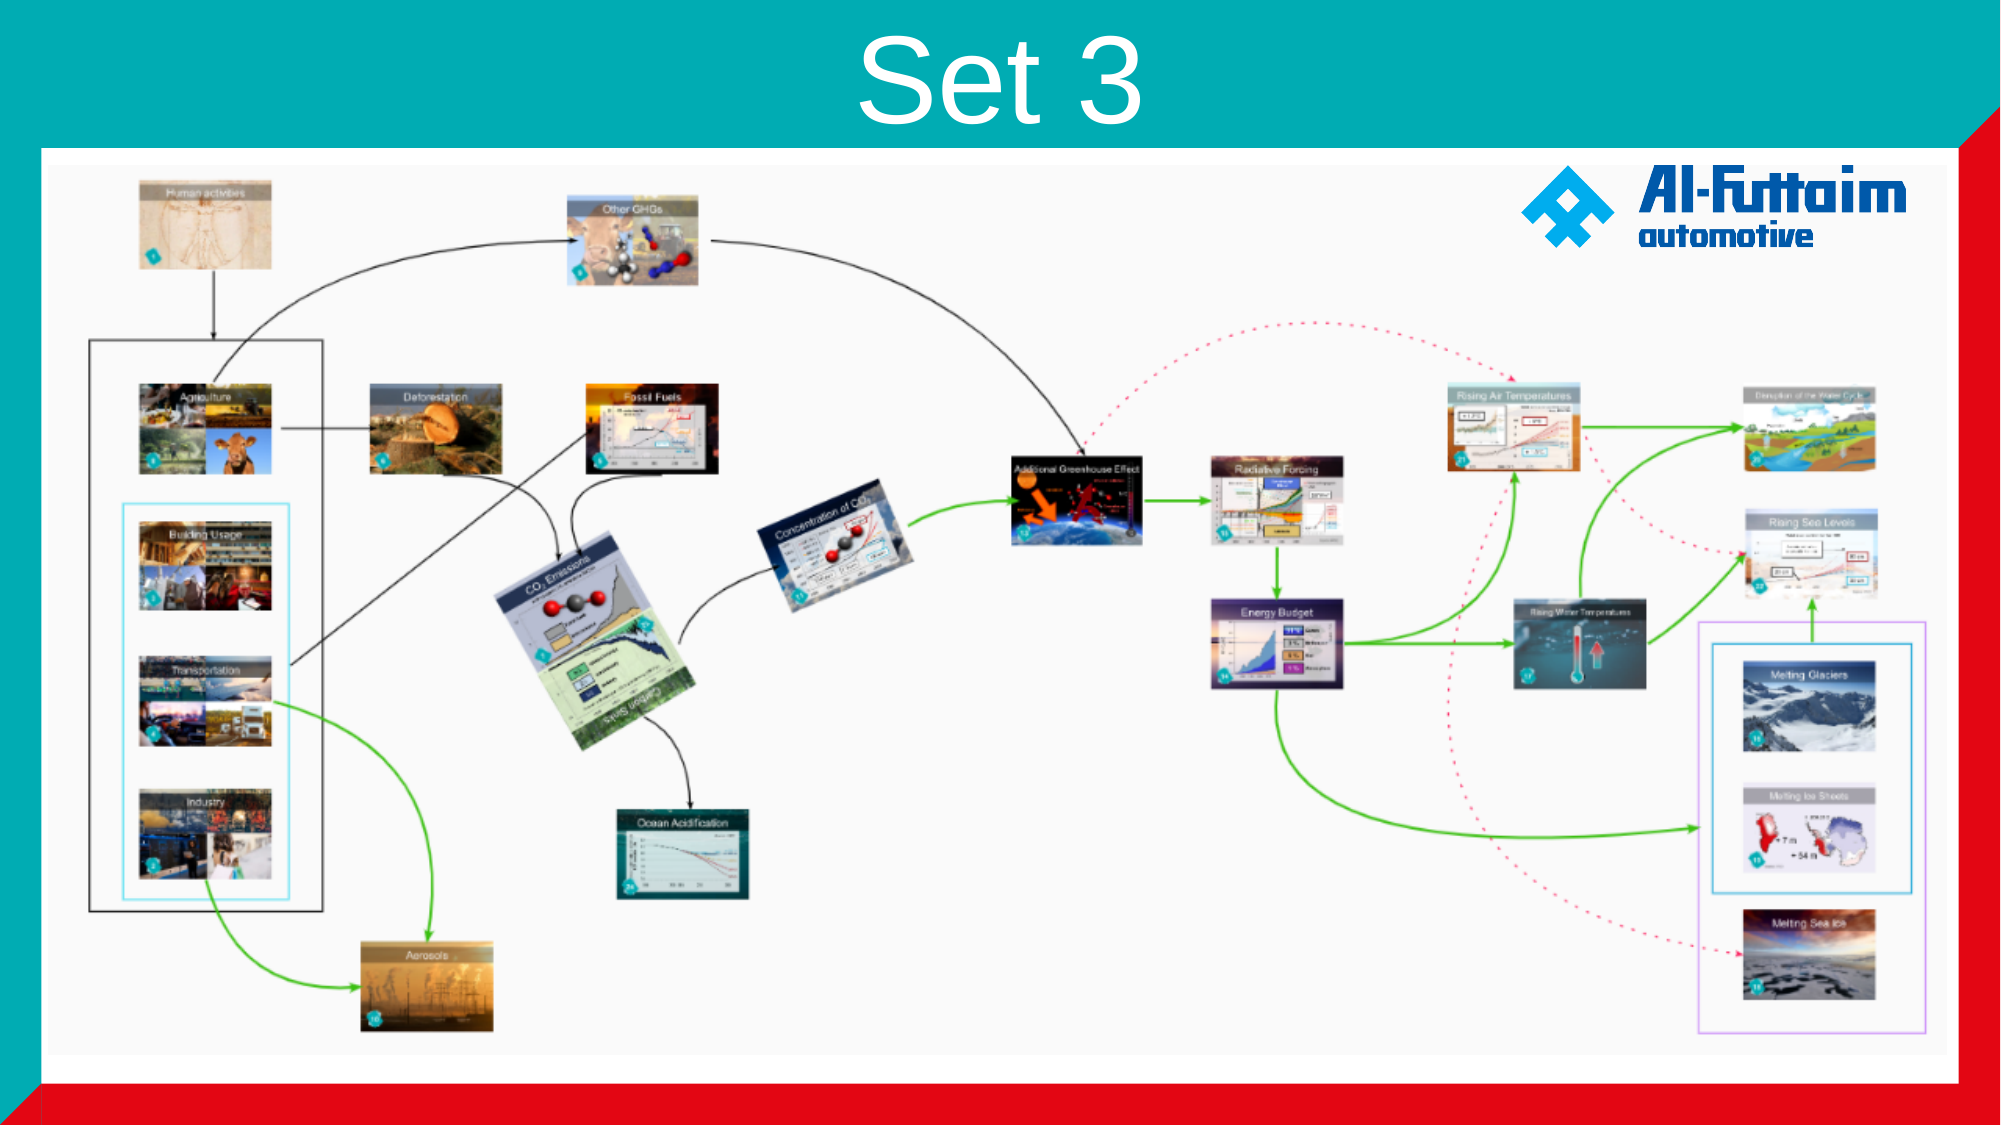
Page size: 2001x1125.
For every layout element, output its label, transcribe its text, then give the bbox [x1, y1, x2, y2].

picture [1558, 191, 1578, 211]
title Set 3 [0, 0, 2000, 166]
picture [48, 165, 1948, 1056]
